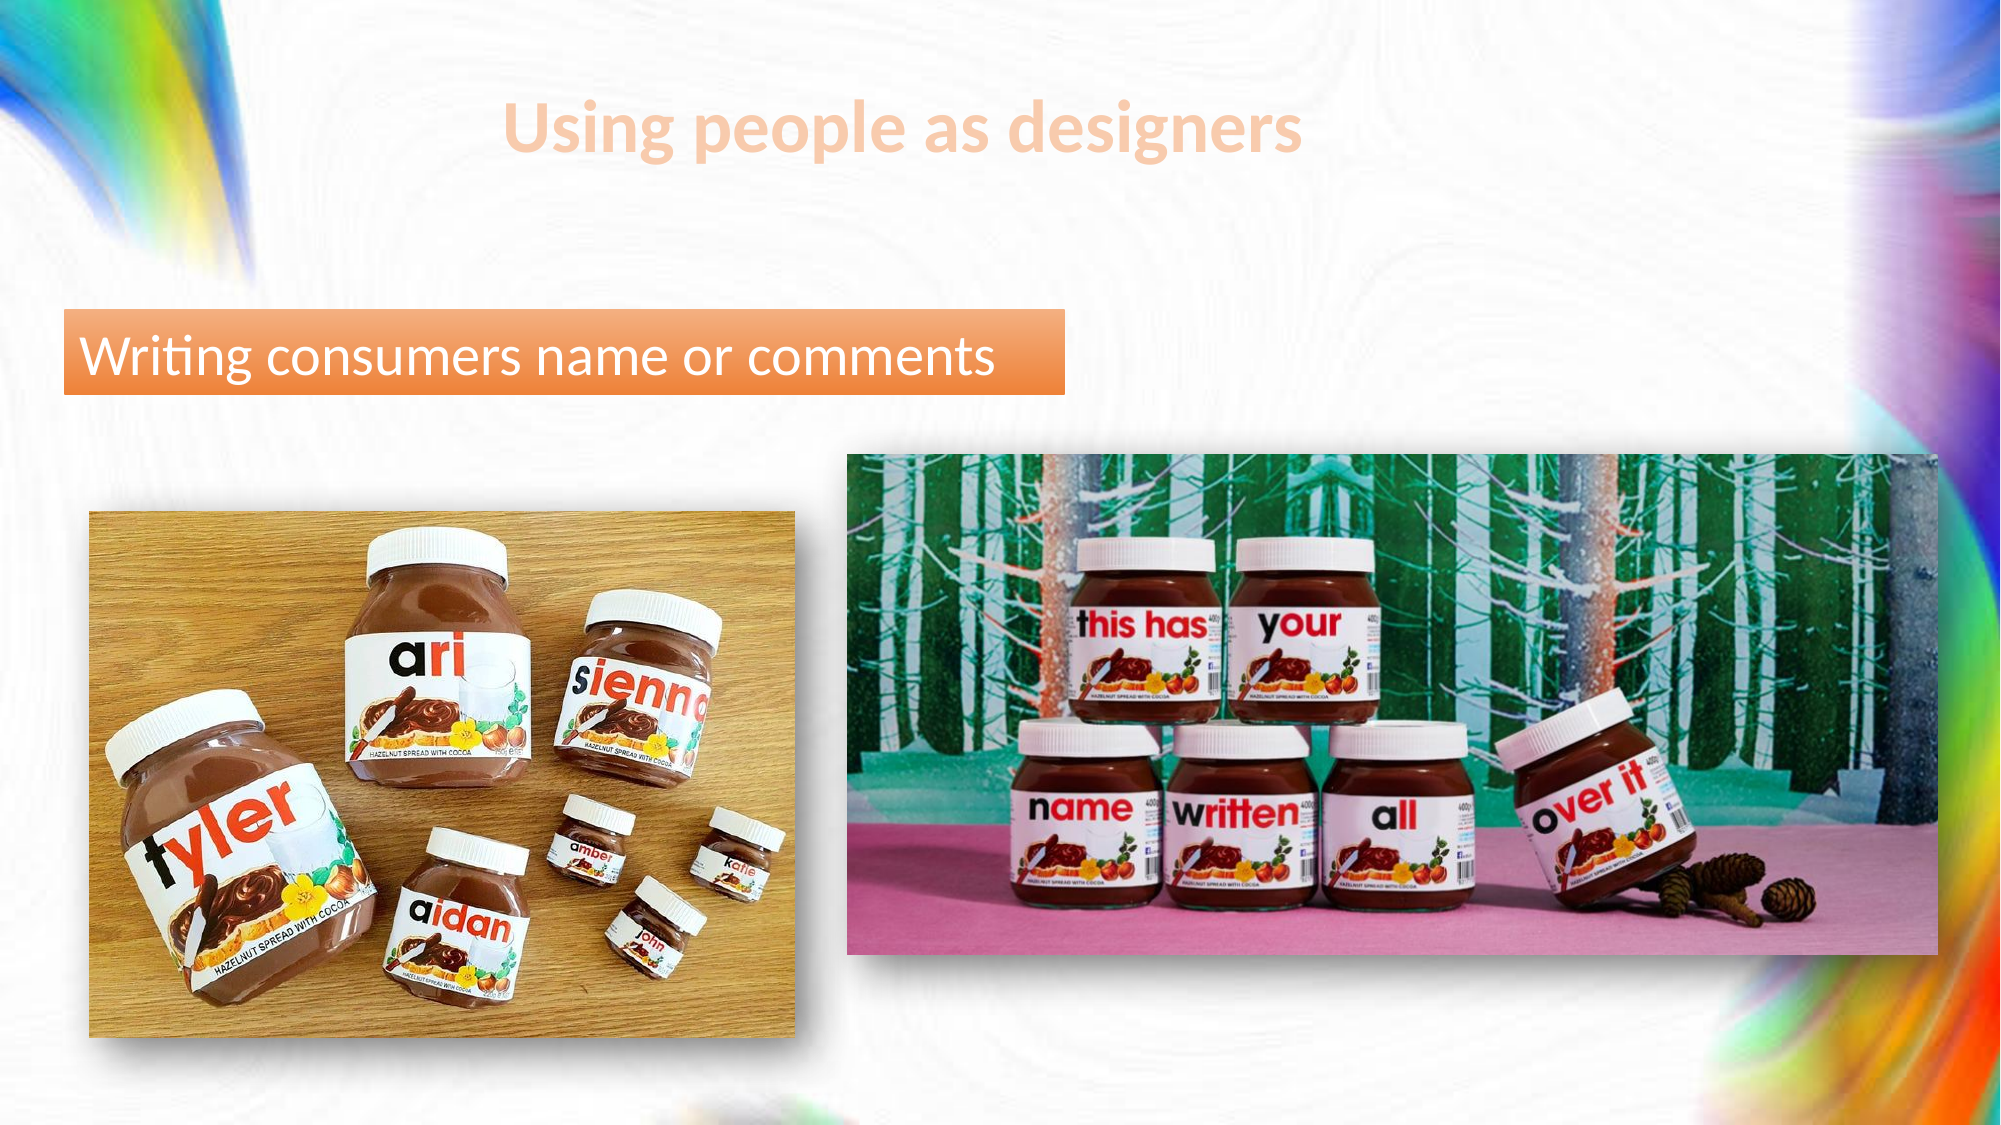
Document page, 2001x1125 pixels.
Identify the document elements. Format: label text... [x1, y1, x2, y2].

text_box Writing consumers name or comments [64, 309, 1065, 395]
picture [0, 0, 2001, 1125]
text_box Using people as designers [472, 69, 1334, 175]
